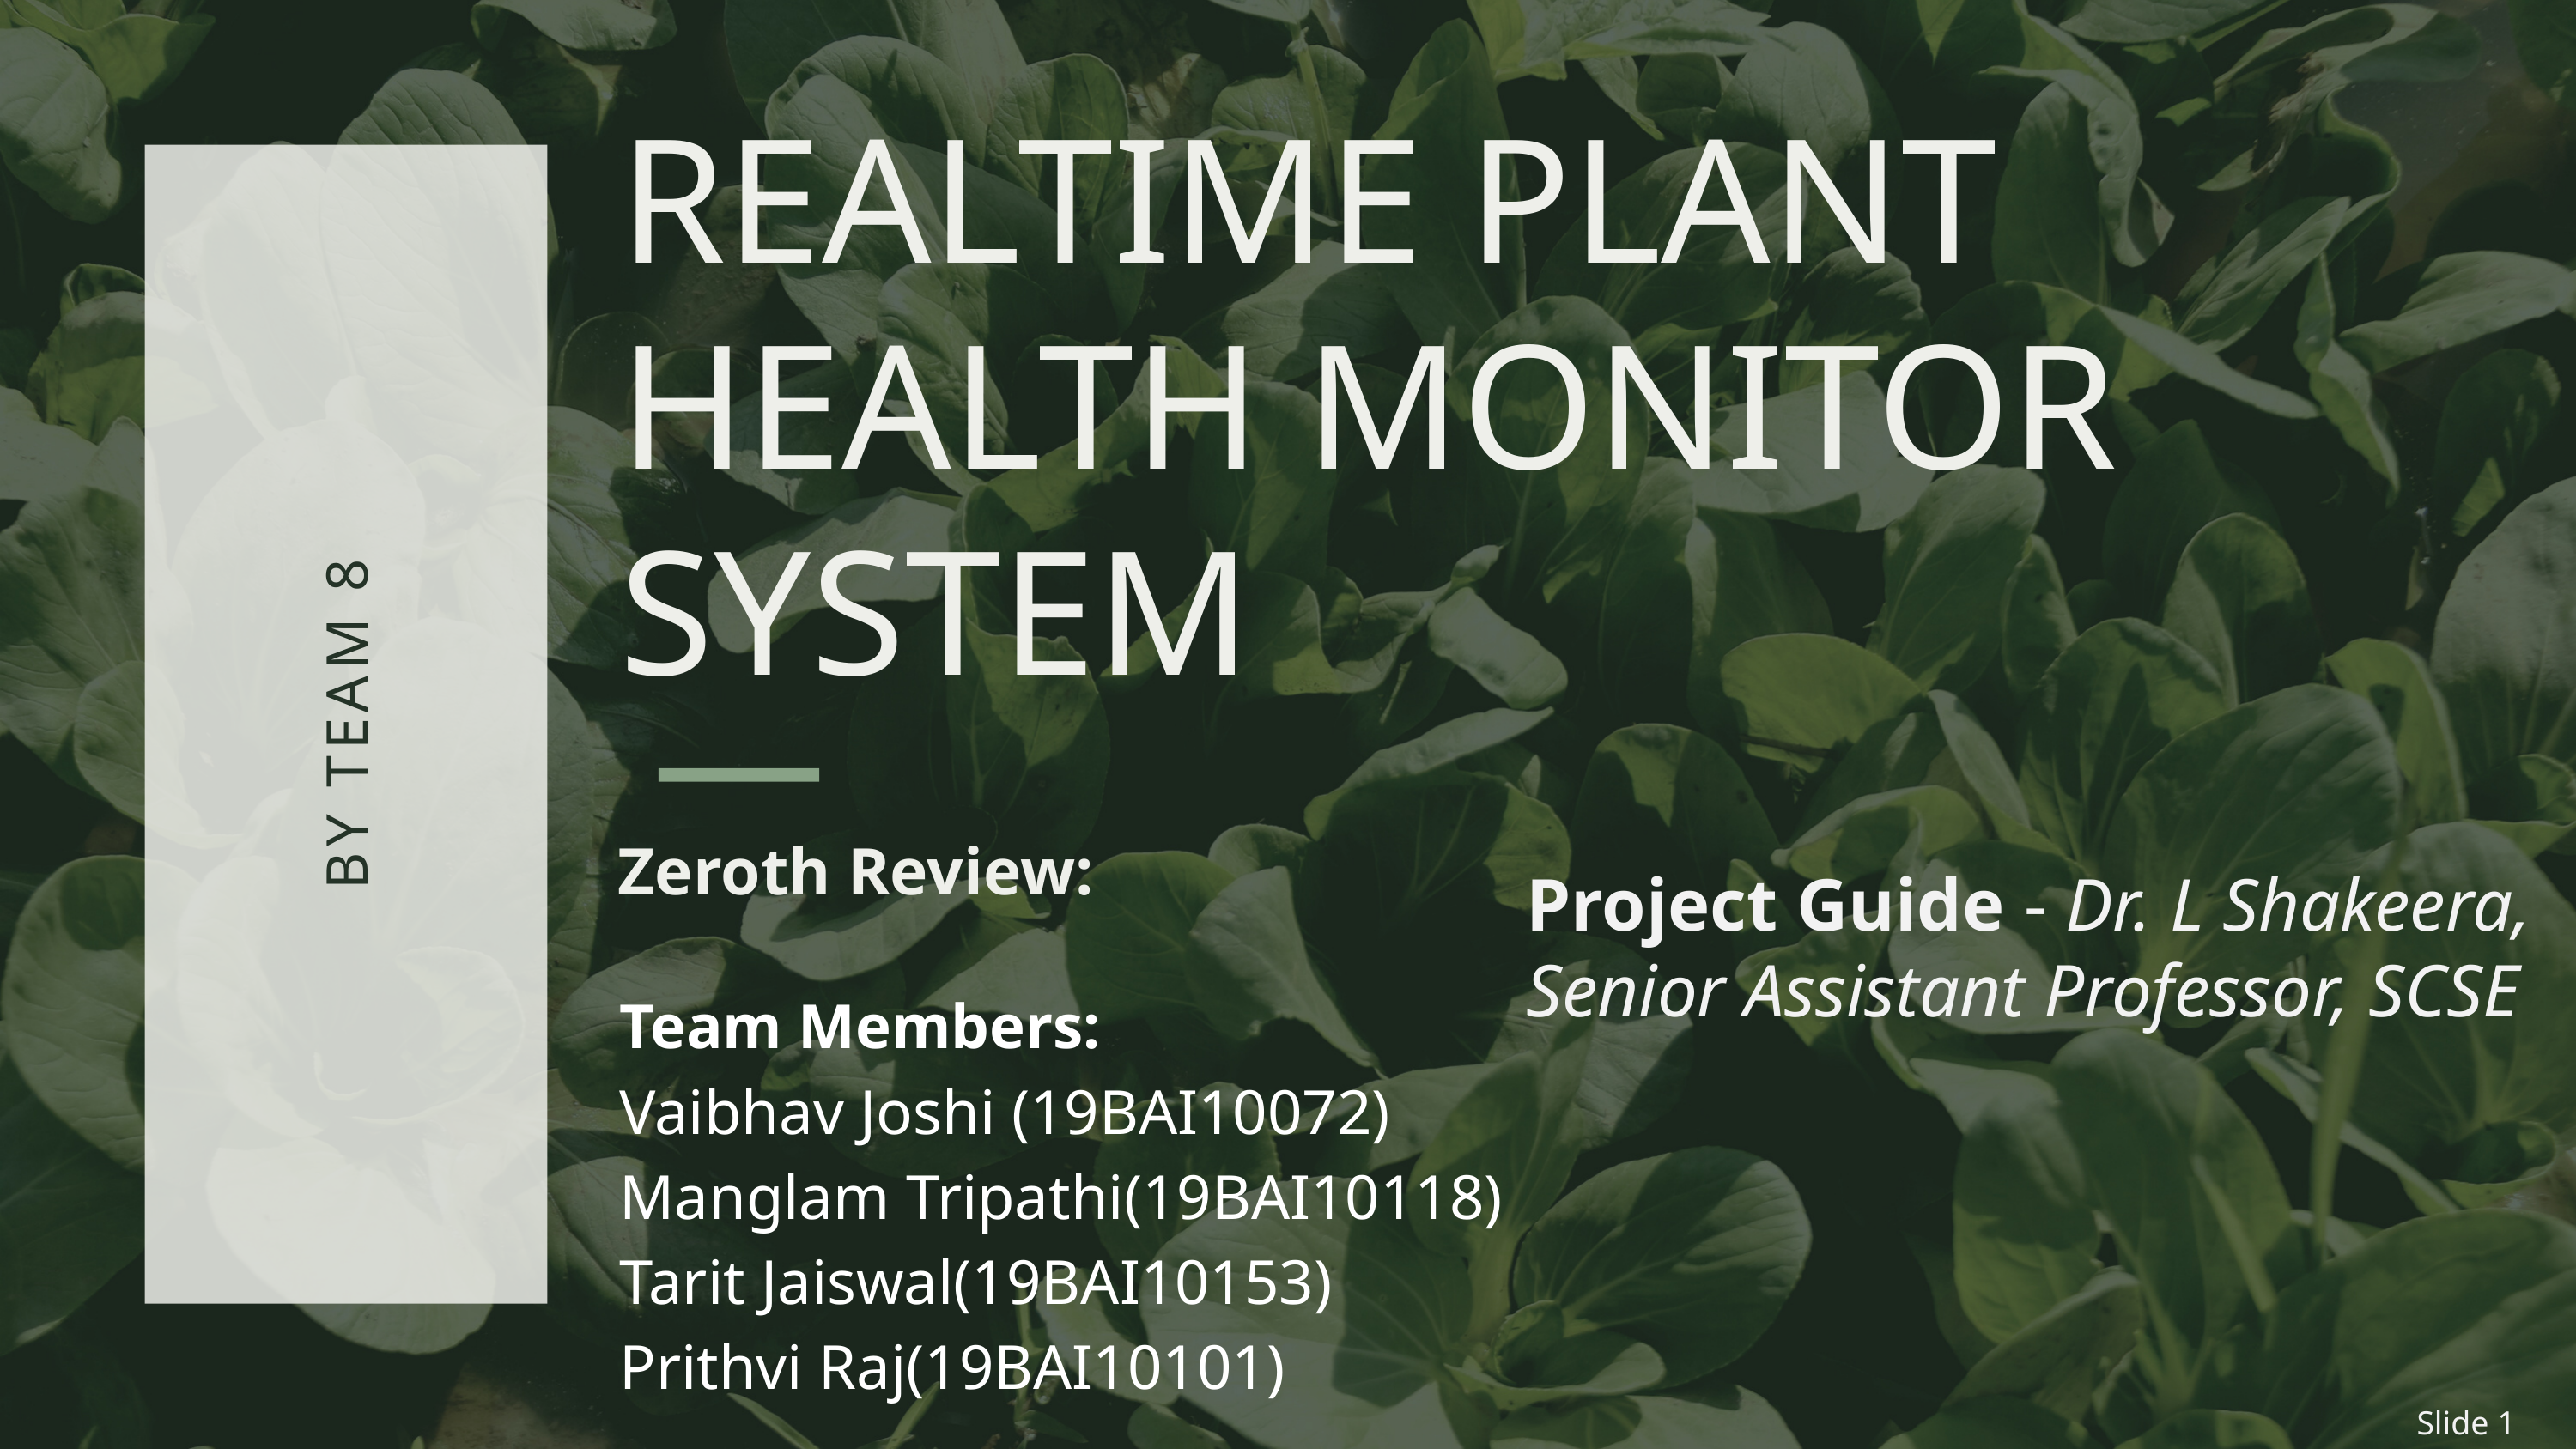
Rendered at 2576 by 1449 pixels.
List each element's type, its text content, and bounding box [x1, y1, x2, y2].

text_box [617, 90, 2203, 911]
text_box Project Guide - Dr. L Shakeera, Senior Assistant Professor, SCSE [1513, 852, 2576, 1038]
picture [0, 0, 2576, 1449]
text_box [144, 144, 548, 1304]
text_box Team Members: Vaibhav Joshi (19BAI10072) Manglam Tripathi(19BAI10118) Tarit Jaiswal(19BAI10153) Prithvi Raj(19BAI10101) [619, 975, 2202, 1402]
text_box BY TEAM 8 [311, 288, 380, 1161]
text_box Slide 1 [2403, 1396, 2576, 1448]
